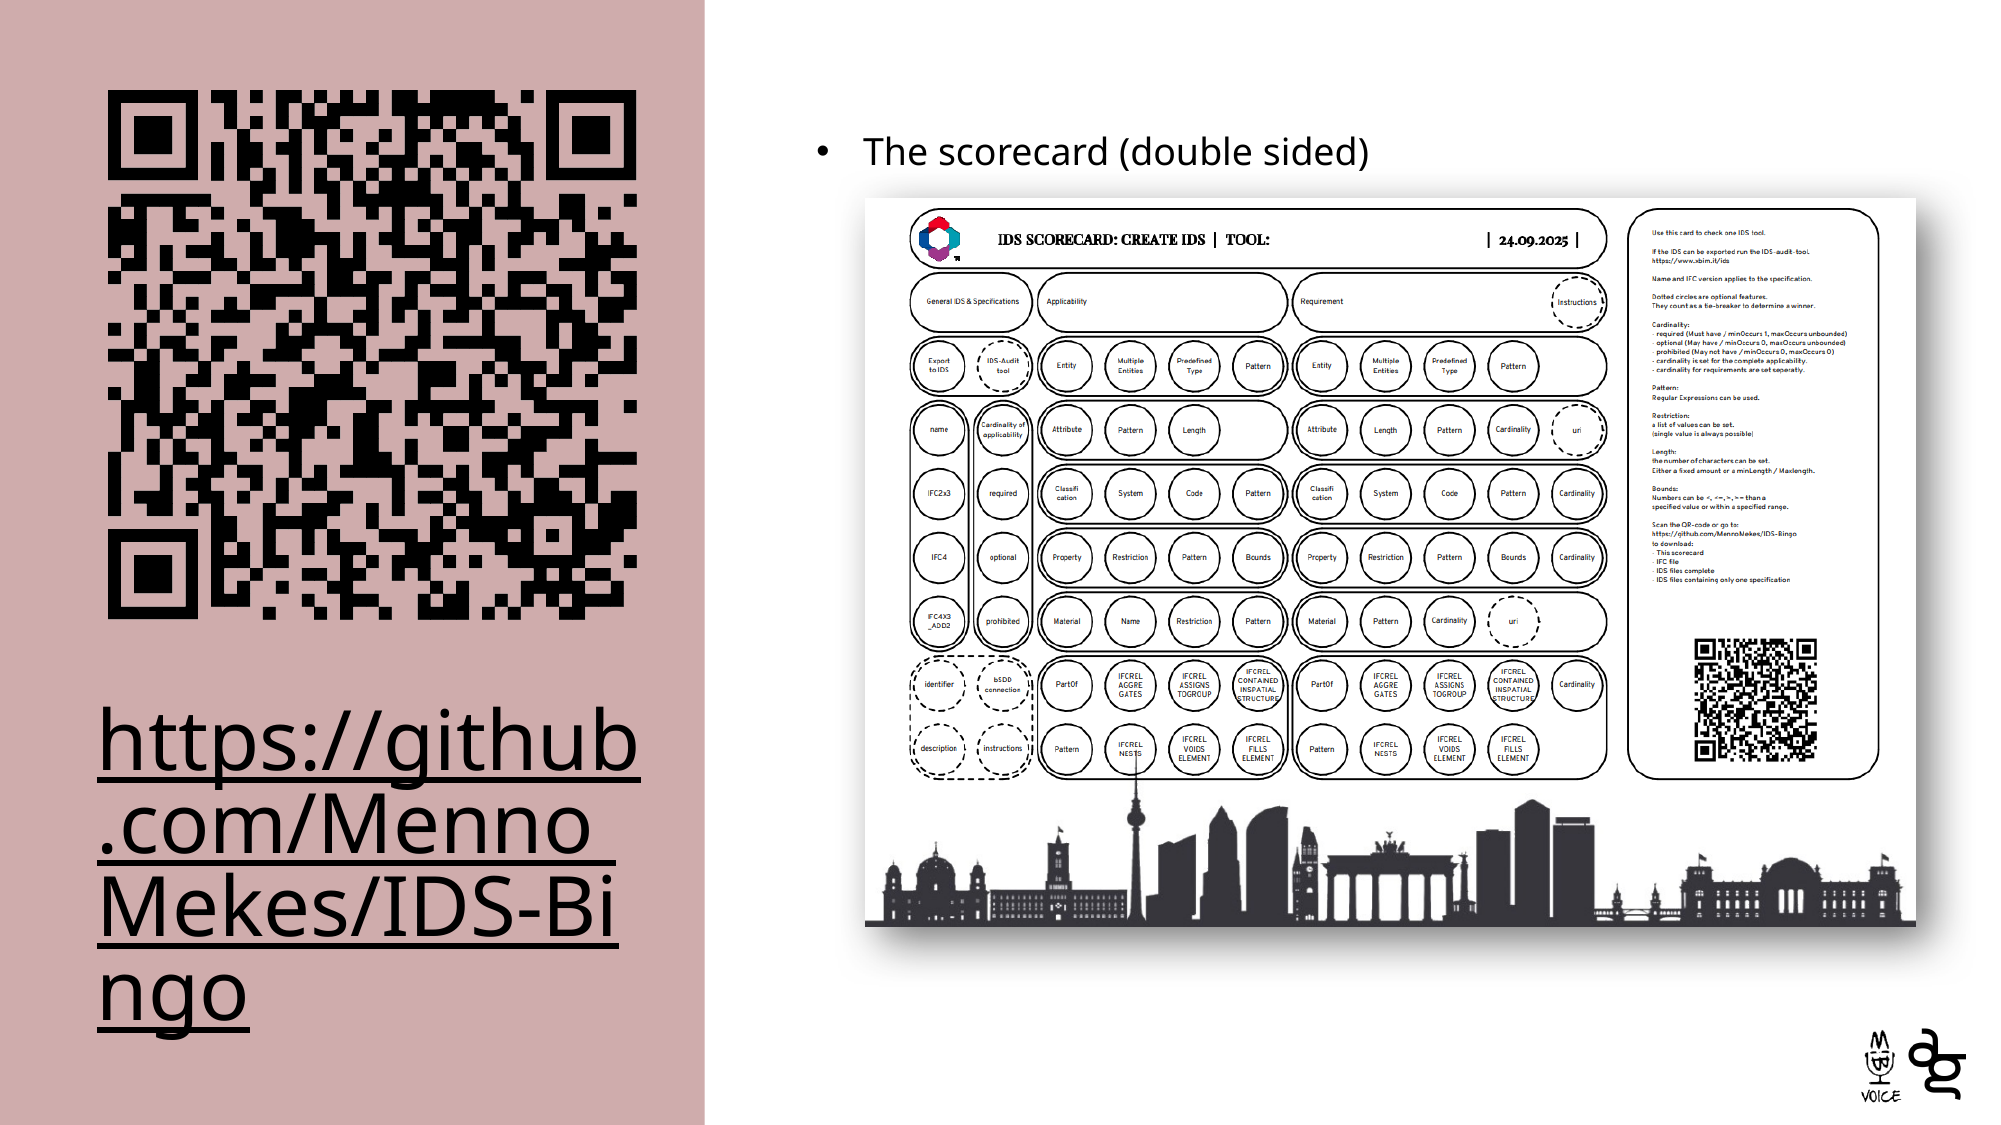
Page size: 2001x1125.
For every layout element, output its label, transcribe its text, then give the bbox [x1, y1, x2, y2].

picture [1829, 1013, 1974, 1118]
picture [865, 198, 1916, 927]
text_box The scorecard (double sided) [801, 98, 1980, 181]
list https://github.com/Menno Mekes/IDS-Bingo [82, 679, 662, 1075]
picture [82, 67, 662, 641]
